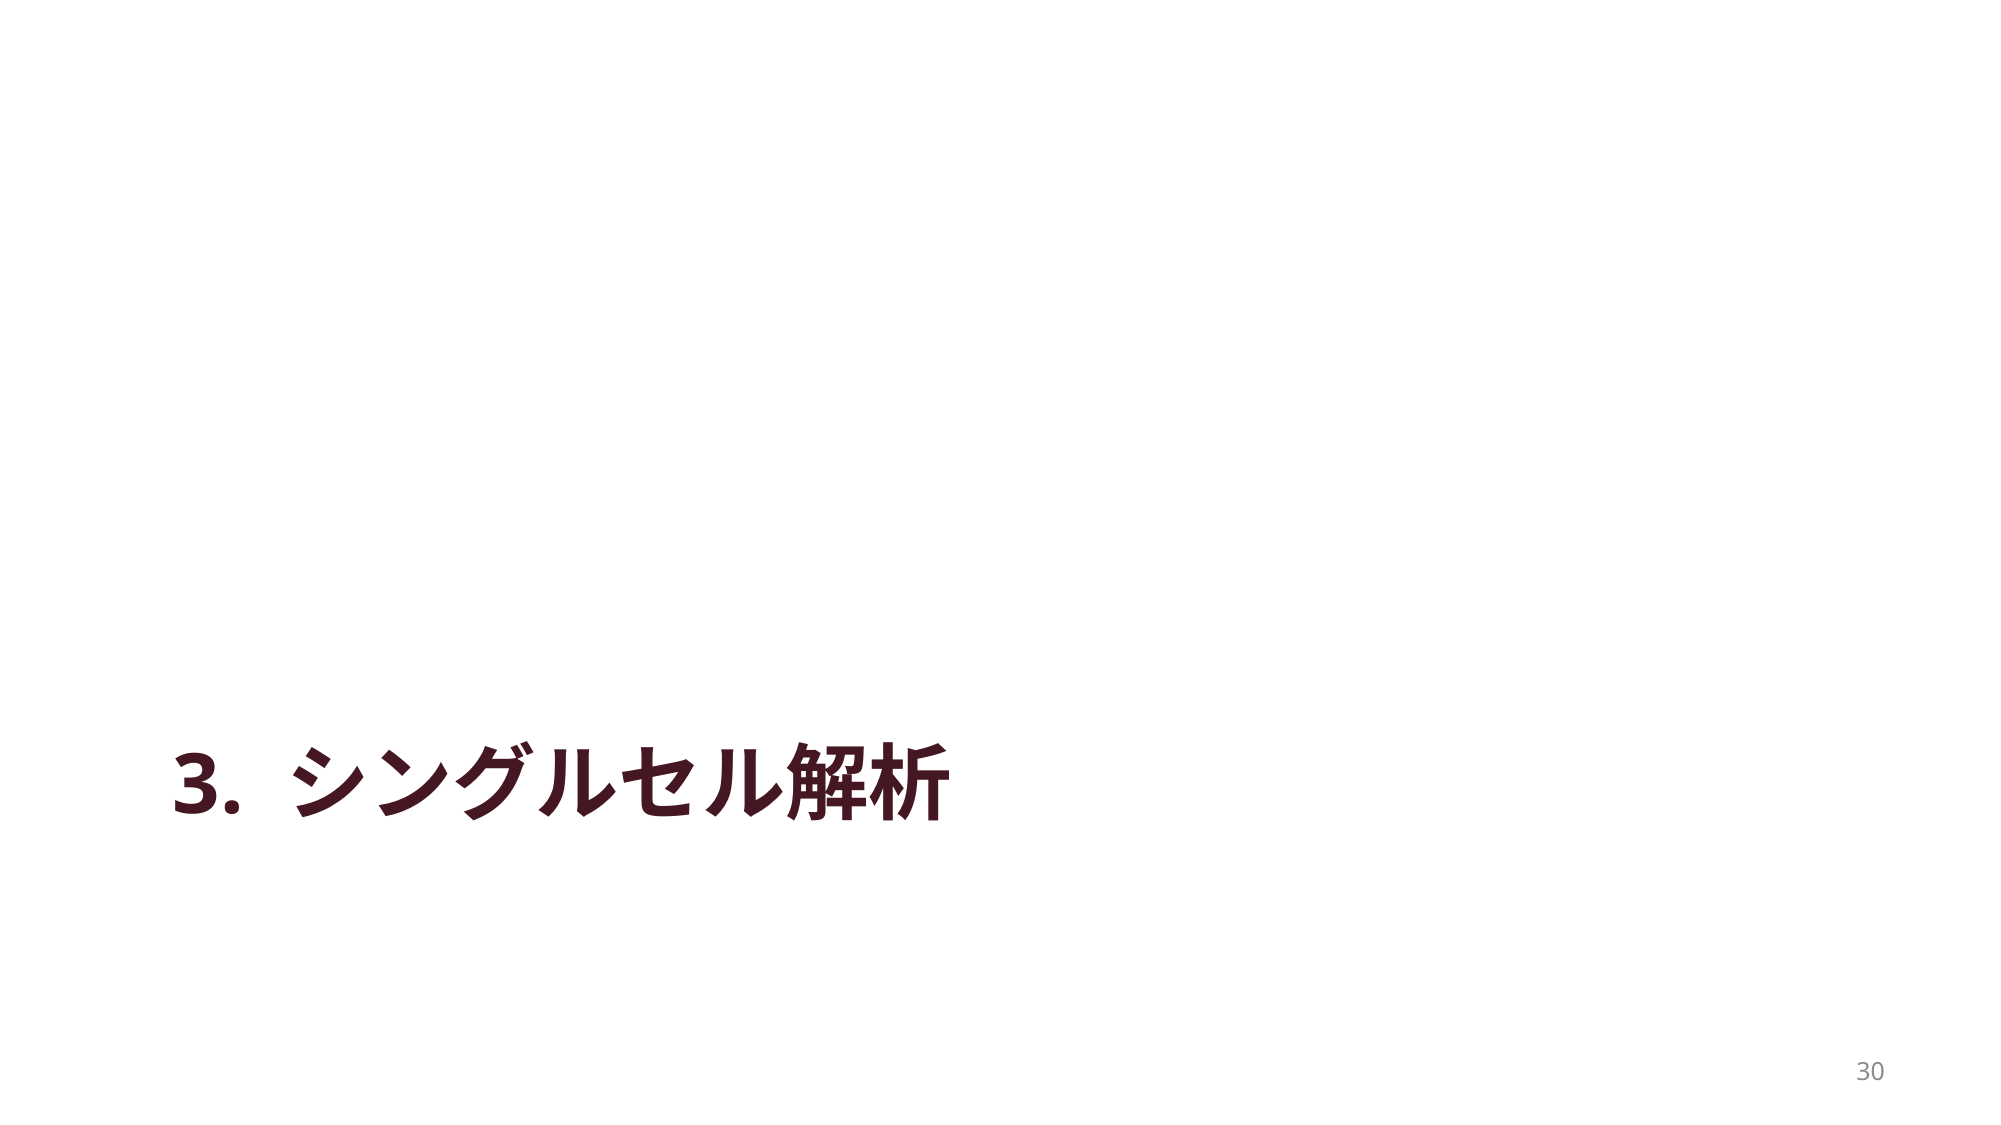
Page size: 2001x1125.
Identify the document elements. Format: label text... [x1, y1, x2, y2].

title 3. シングルセル解析 [157, 722, 1858, 947]
slide_number 30 [1433, 1042, 1900, 1103]
